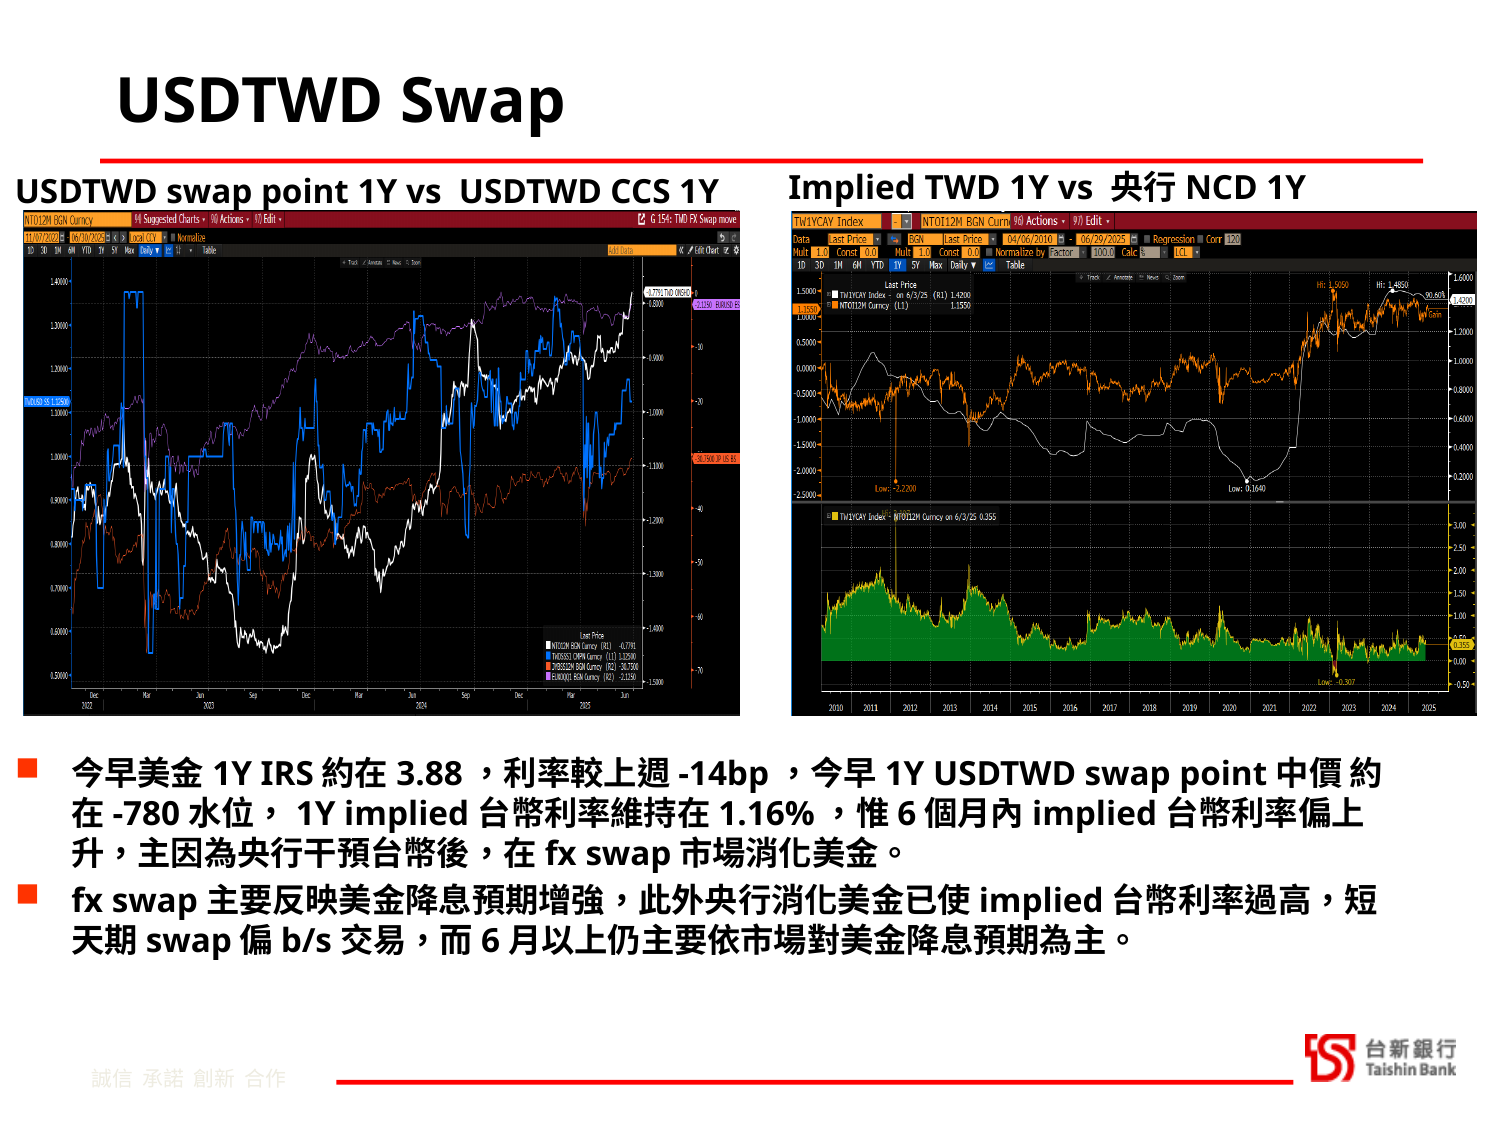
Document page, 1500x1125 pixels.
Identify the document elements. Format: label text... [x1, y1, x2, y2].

text_box Implied TWD 1Y vs 央行NCD 1Y [773, 159, 1329, 214]
text_box USDTWD swap point 1Y vs USDTWD CCS 1Y [0, 162, 750, 218]
picture [23, 209, 740, 717]
picture [791, 210, 1477, 717]
picture [1305, 1034, 1456, 1082]
title USDTWD Swap [100, 45, 1199, 149]
list 今早美金1Y IRS約在3.88，利率較上週-14bp，今早1Y USDTWD swap point中價 約在-780水位，1Y implied台幣利率維持在1.16%，惟6個月內implied台幣利率偏上升，主因為央行干預台幣後，在fx swap市場消化美金。 fx swap主要反映美金降息預期增強，此外央行消化美金已使implied台幣利率過高，短天期swap偏b/s交易，而6月以上仍主要依市場對美金降息預期為主。 [0, 744, 1425, 1013]
